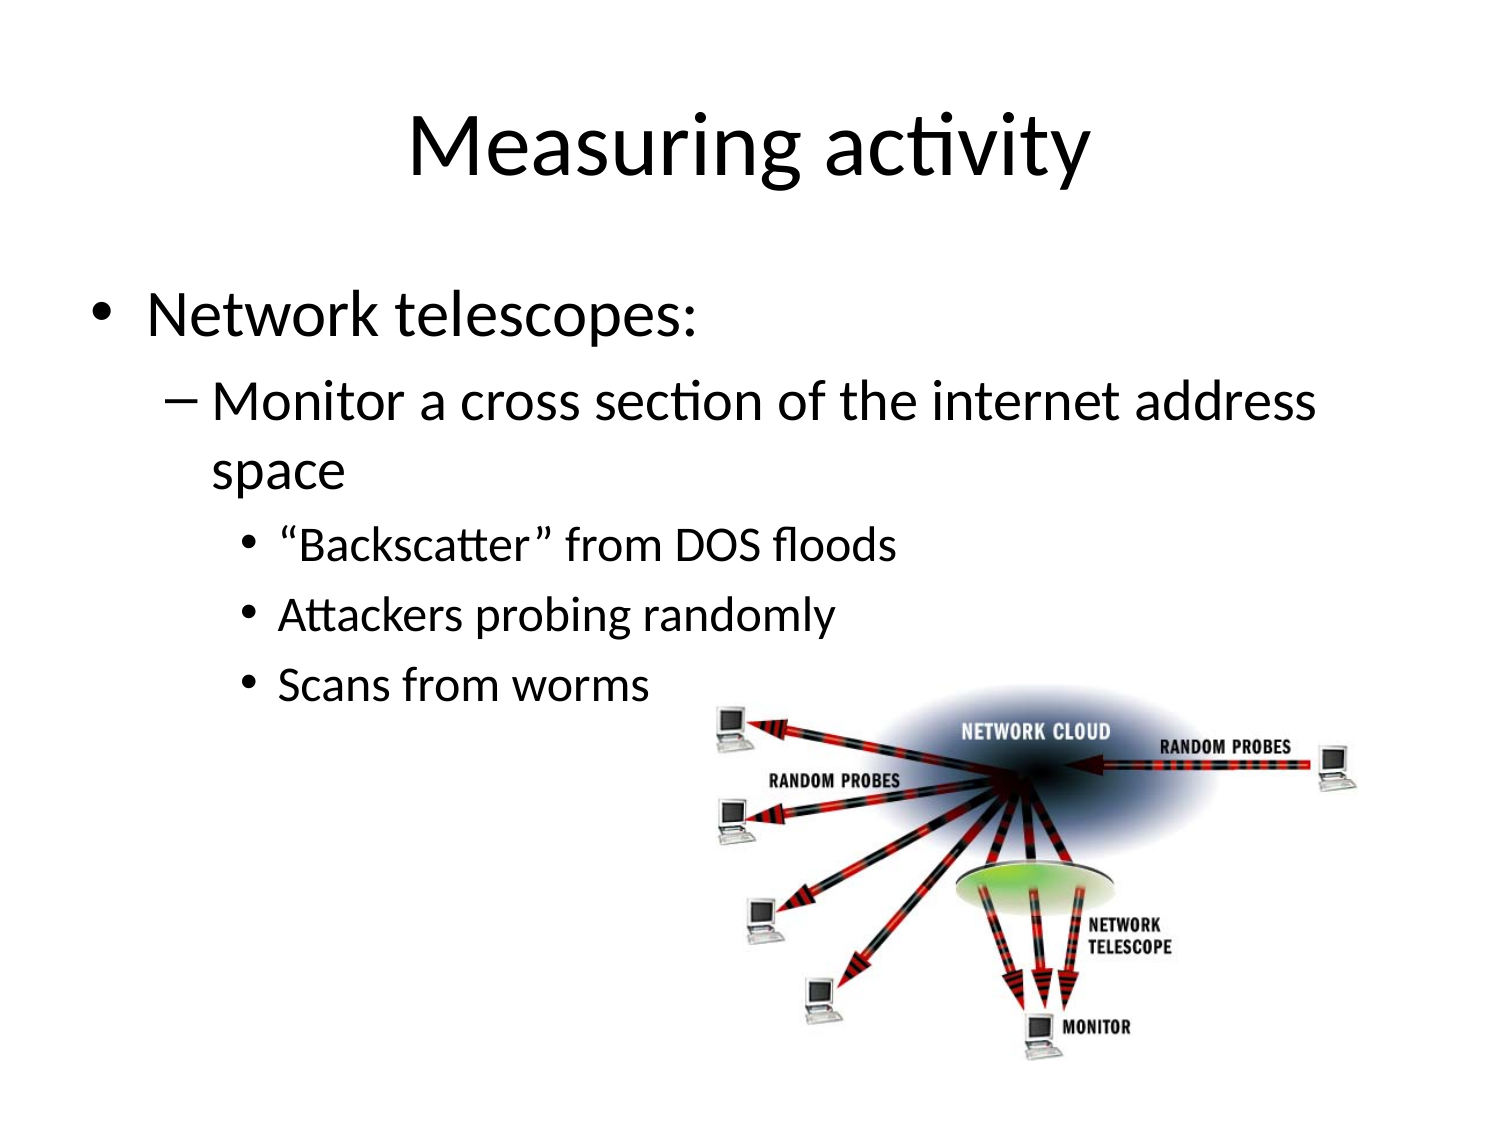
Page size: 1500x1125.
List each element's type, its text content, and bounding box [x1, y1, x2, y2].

picture [714, 683, 1358, 1061]
title Measuring activity [75, 45, 1425, 233]
list Network telescopes: Monitor a cross section of the internet address space “Backscatter” from DOS floods Attackers probing randomly Scans from worms [75, 262, 1425, 1005]
